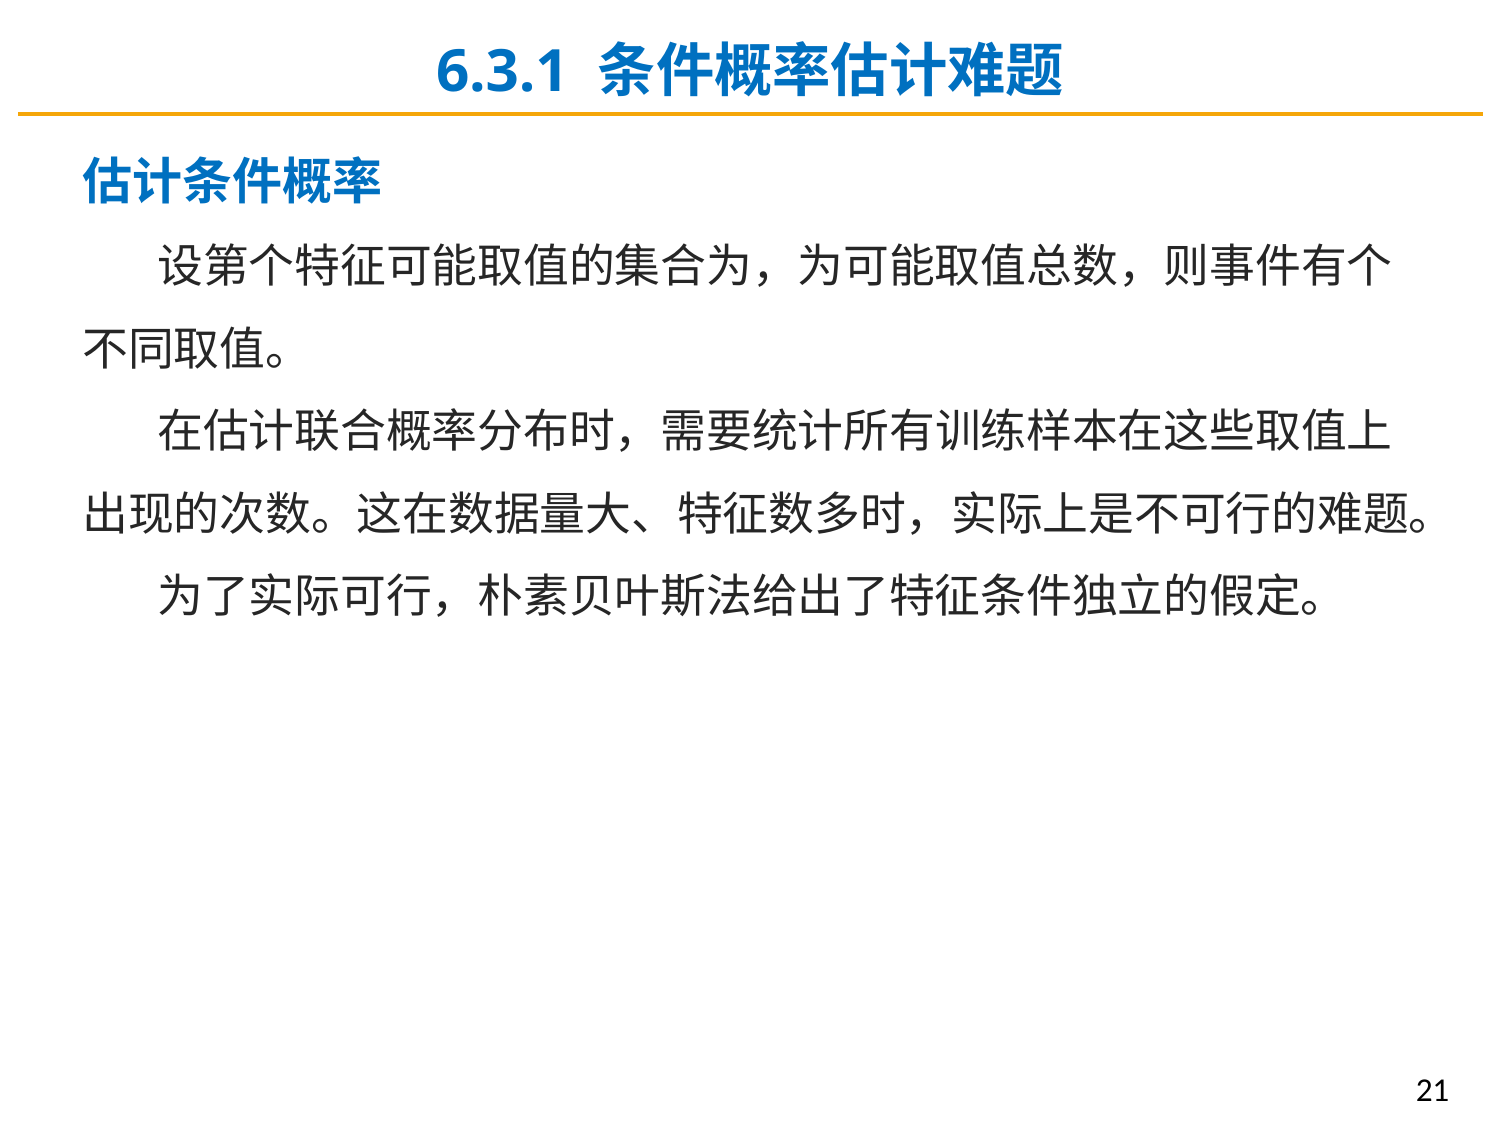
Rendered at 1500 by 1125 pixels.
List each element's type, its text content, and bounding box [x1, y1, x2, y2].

text_box 6.3.1 条件概率估计难题 [0, 25, 1500, 111]
text_box 21 [1114, 1060, 1465, 1106]
